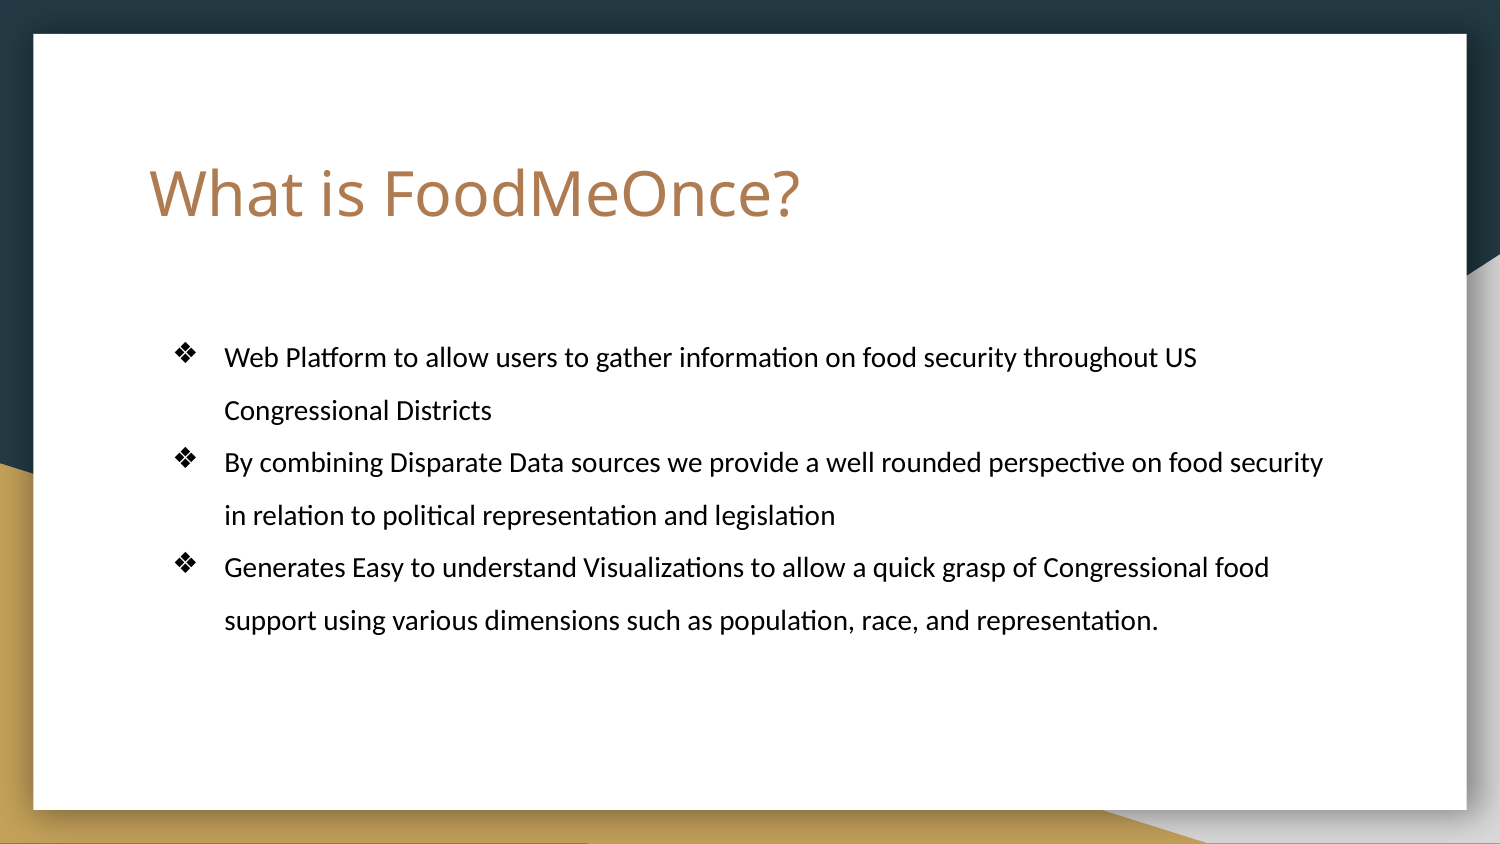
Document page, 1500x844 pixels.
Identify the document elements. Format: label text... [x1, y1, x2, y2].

title What is FoodMeOnce? [134, 138, 1366, 296]
list Web Platform to allow users to gather information on food security throughout US Congressional Districts By combining Disparate Data sources we provide a well rounded perspective on food security in relation to political representation and legislation Generates Easy to understand Visualizations to allow a quick grasp of Congressional food support using various dimensions such as population, race, and representation. [134, 306, 1366, 708]
